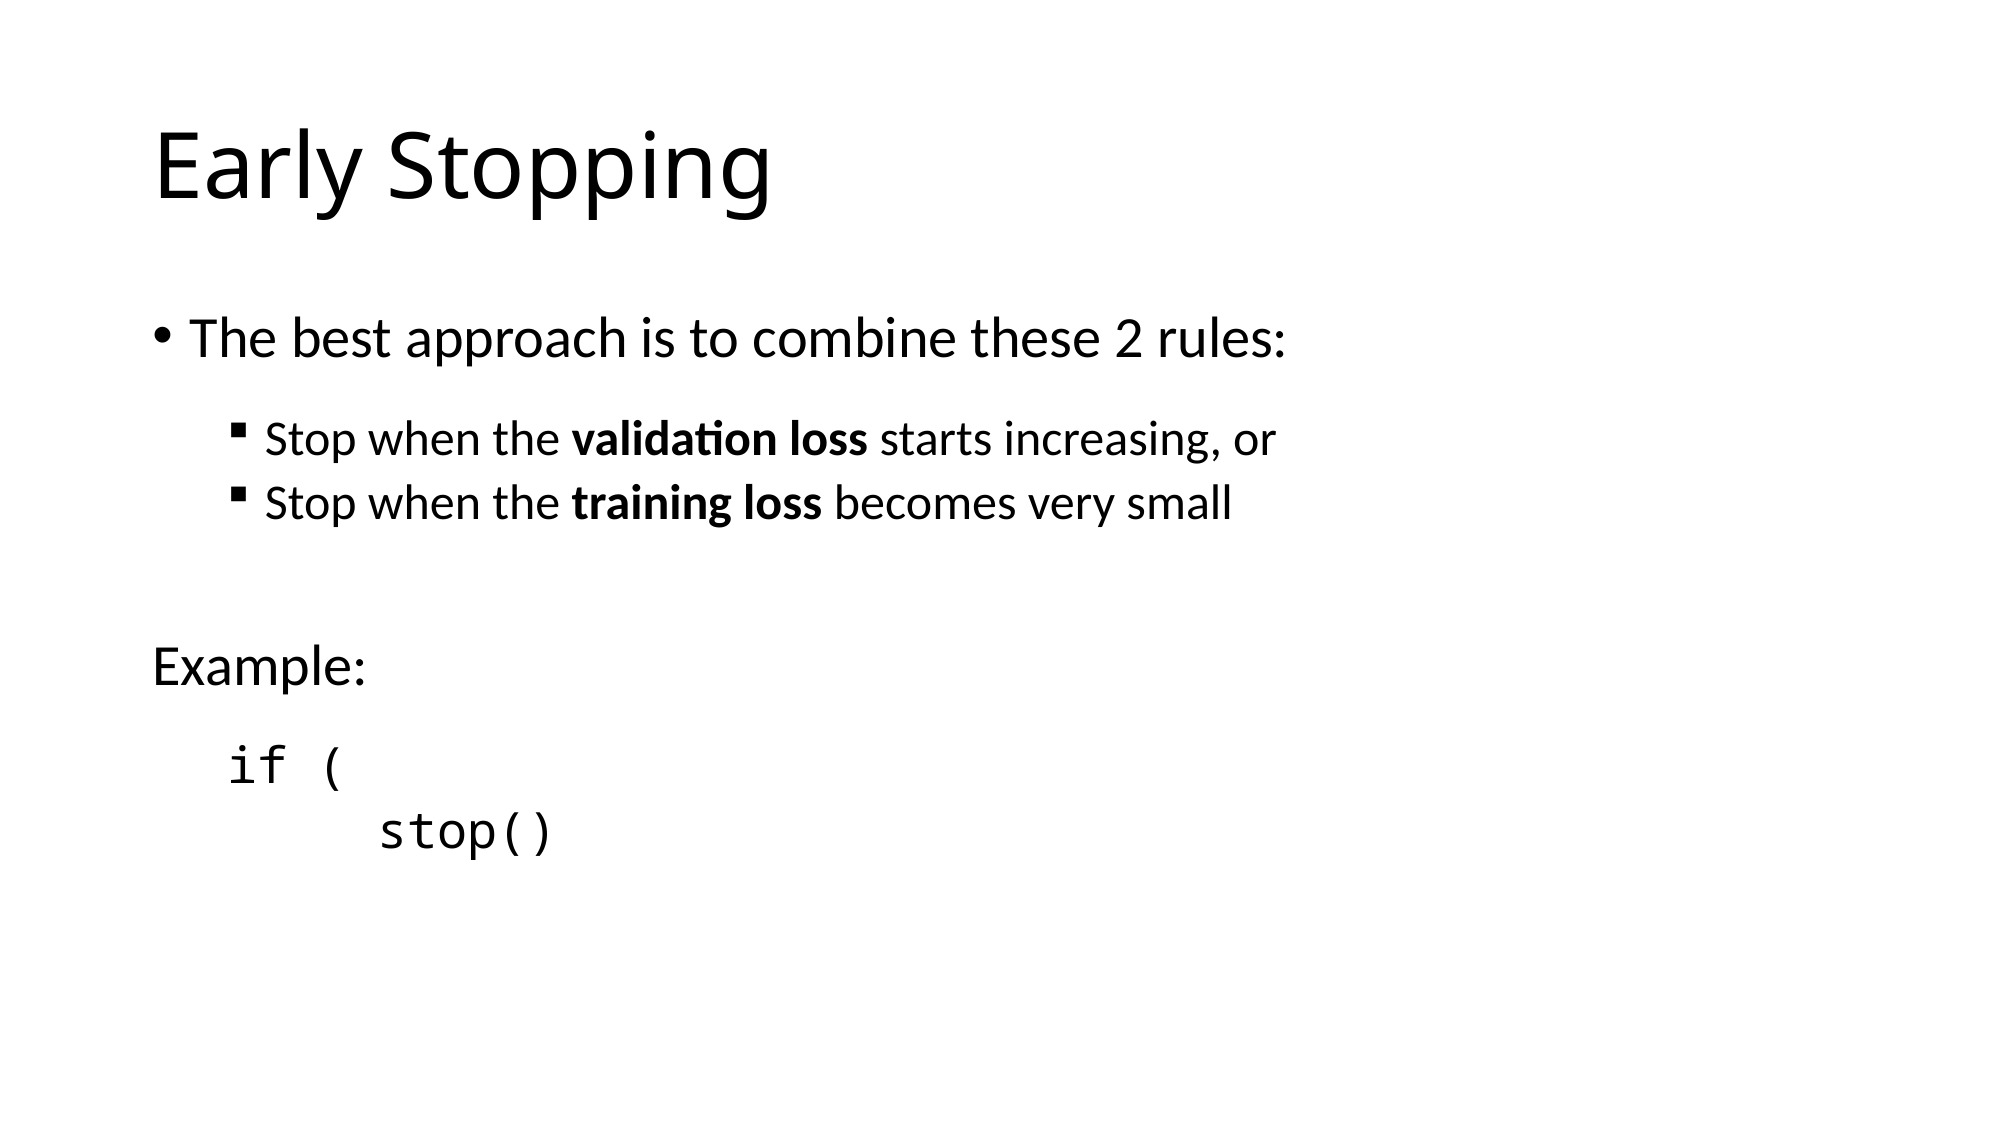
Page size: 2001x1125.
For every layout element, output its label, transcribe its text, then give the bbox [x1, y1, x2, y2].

title Early Stopping [137, 59, 1863, 278]
